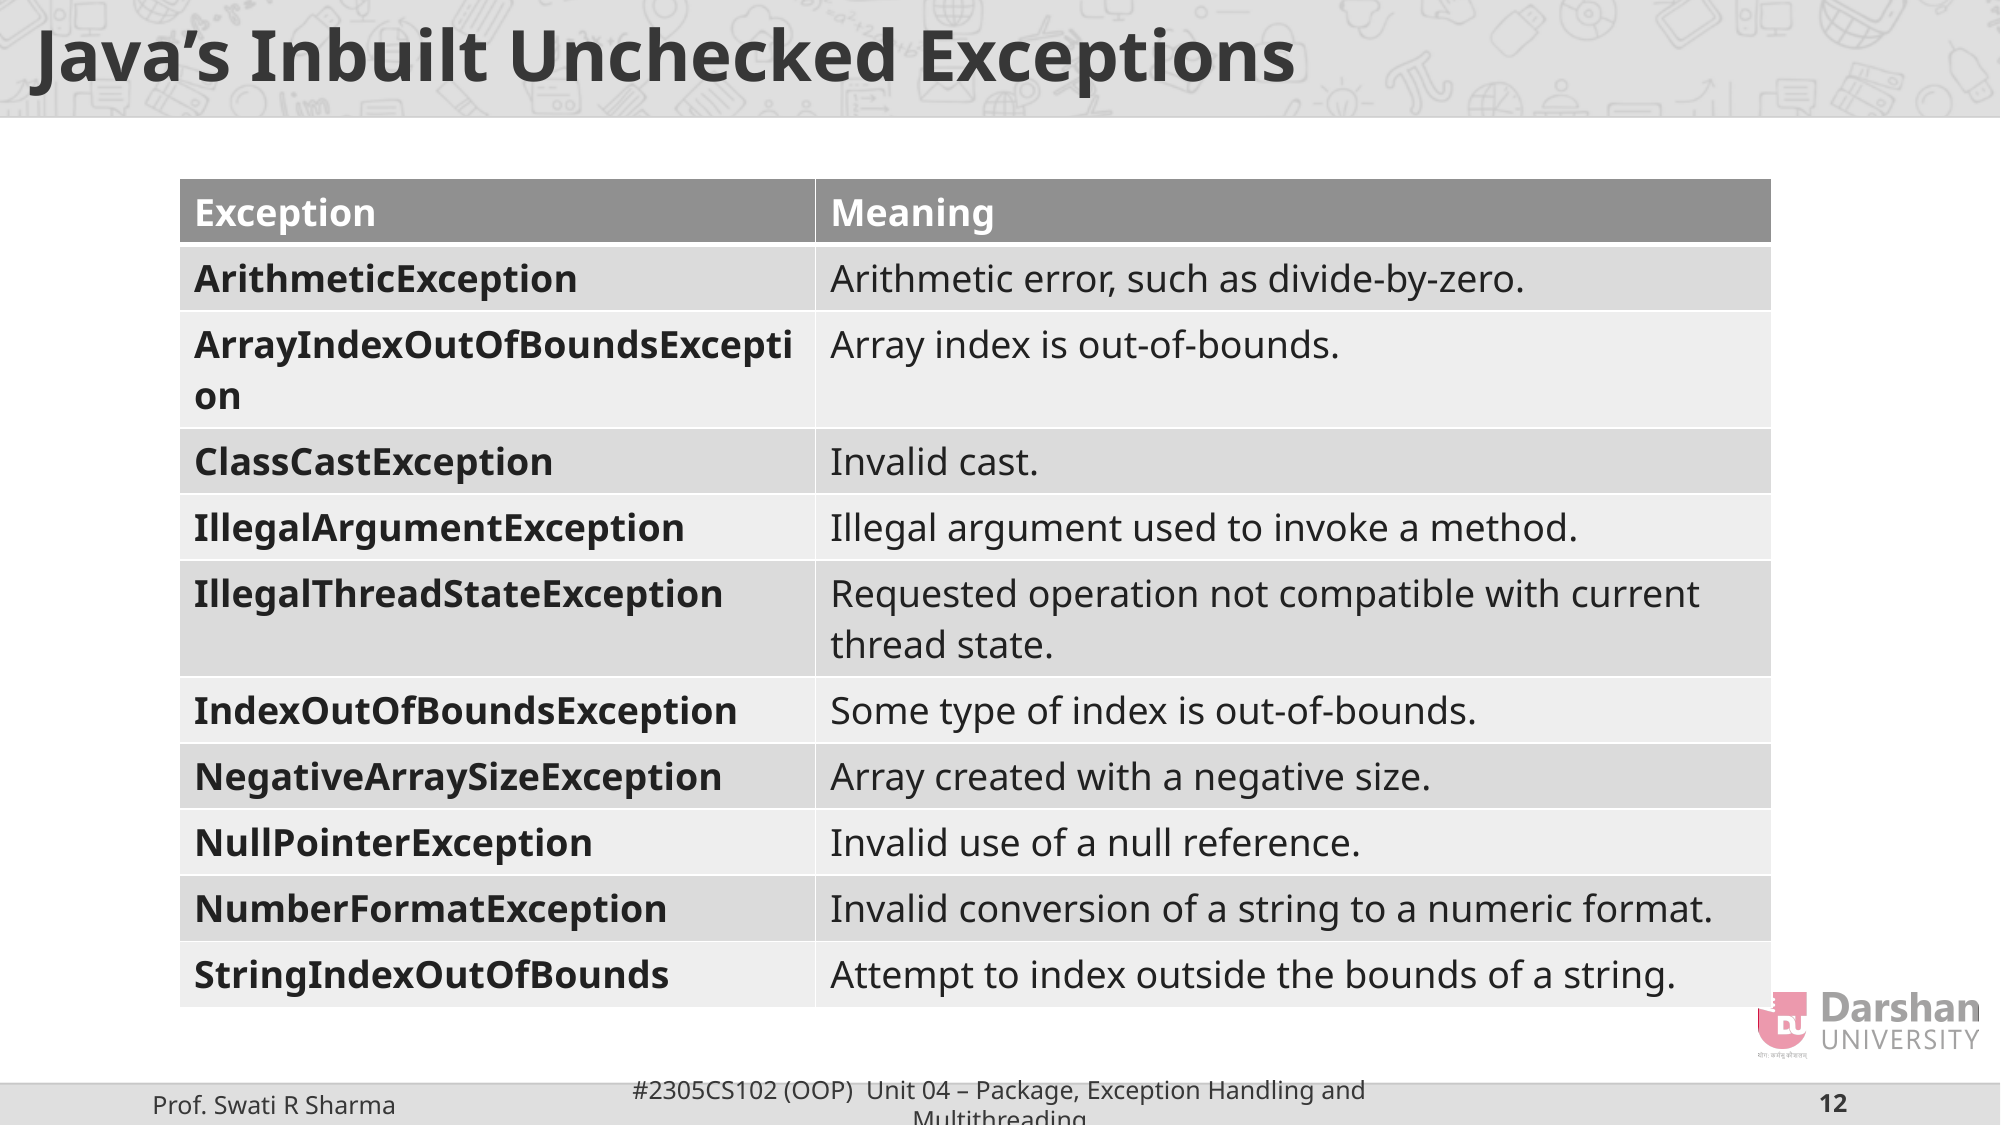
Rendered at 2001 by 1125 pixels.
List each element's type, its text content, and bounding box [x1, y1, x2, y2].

table_cell Arithmetic error, such as divide-by-zero. [816, 247, 1771, 310]
table_cell Invalid conversion of a string to a numeric format. [816, 876, 1771, 941]
table_cell IllegalArgumentException [180, 495, 815, 559]
table_cell ArrayIndexOutOfBoundsException [180, 312, 815, 427]
table_header Exception [180, 179, 815, 242]
table_cell StringIndexOutOfBounds [180, 942, 815, 1007]
table_cell Array created with a negative size. [816, 744, 1771, 808]
table_cell Invalid cast. [816, 429, 1771, 493]
table_cell Array index is out-of-bounds. [816, 312, 1771, 427]
table_cell Requested operation not compatible with current thread state. [816, 561, 1771, 676]
table_cell Illegal argument used to invoke a method. [816, 495, 1771, 559]
table_cell ClassCastException [180, 429, 815, 493]
table_cell NullPointerException [180, 810, 815, 874]
title Thank You [1758, 992, 1979, 1059]
table_cell Attempt to index outside the bounds of a string. [816, 942, 1771, 1007]
table_cell ArithmeticException [180, 247, 815, 310]
table_cell IndexOutOfBoundsException [180, 678, 815, 742]
title Java’s Inbuilt Unchecked Exceptions [0, 0, 2000, 117]
table_cell Invalid use of a null reference. [816, 810, 1771, 874]
table_header Meaning [816, 179, 1771, 242]
table_cell Some type of index is out-of-bounds. [816, 678, 1771, 742]
table_cell IllegalThreadStateException [180, 561, 815, 676]
table_cell NegativeArraySizeException [180, 744, 815, 808]
table_cell NumberFormatException [180, 876, 815, 941]
